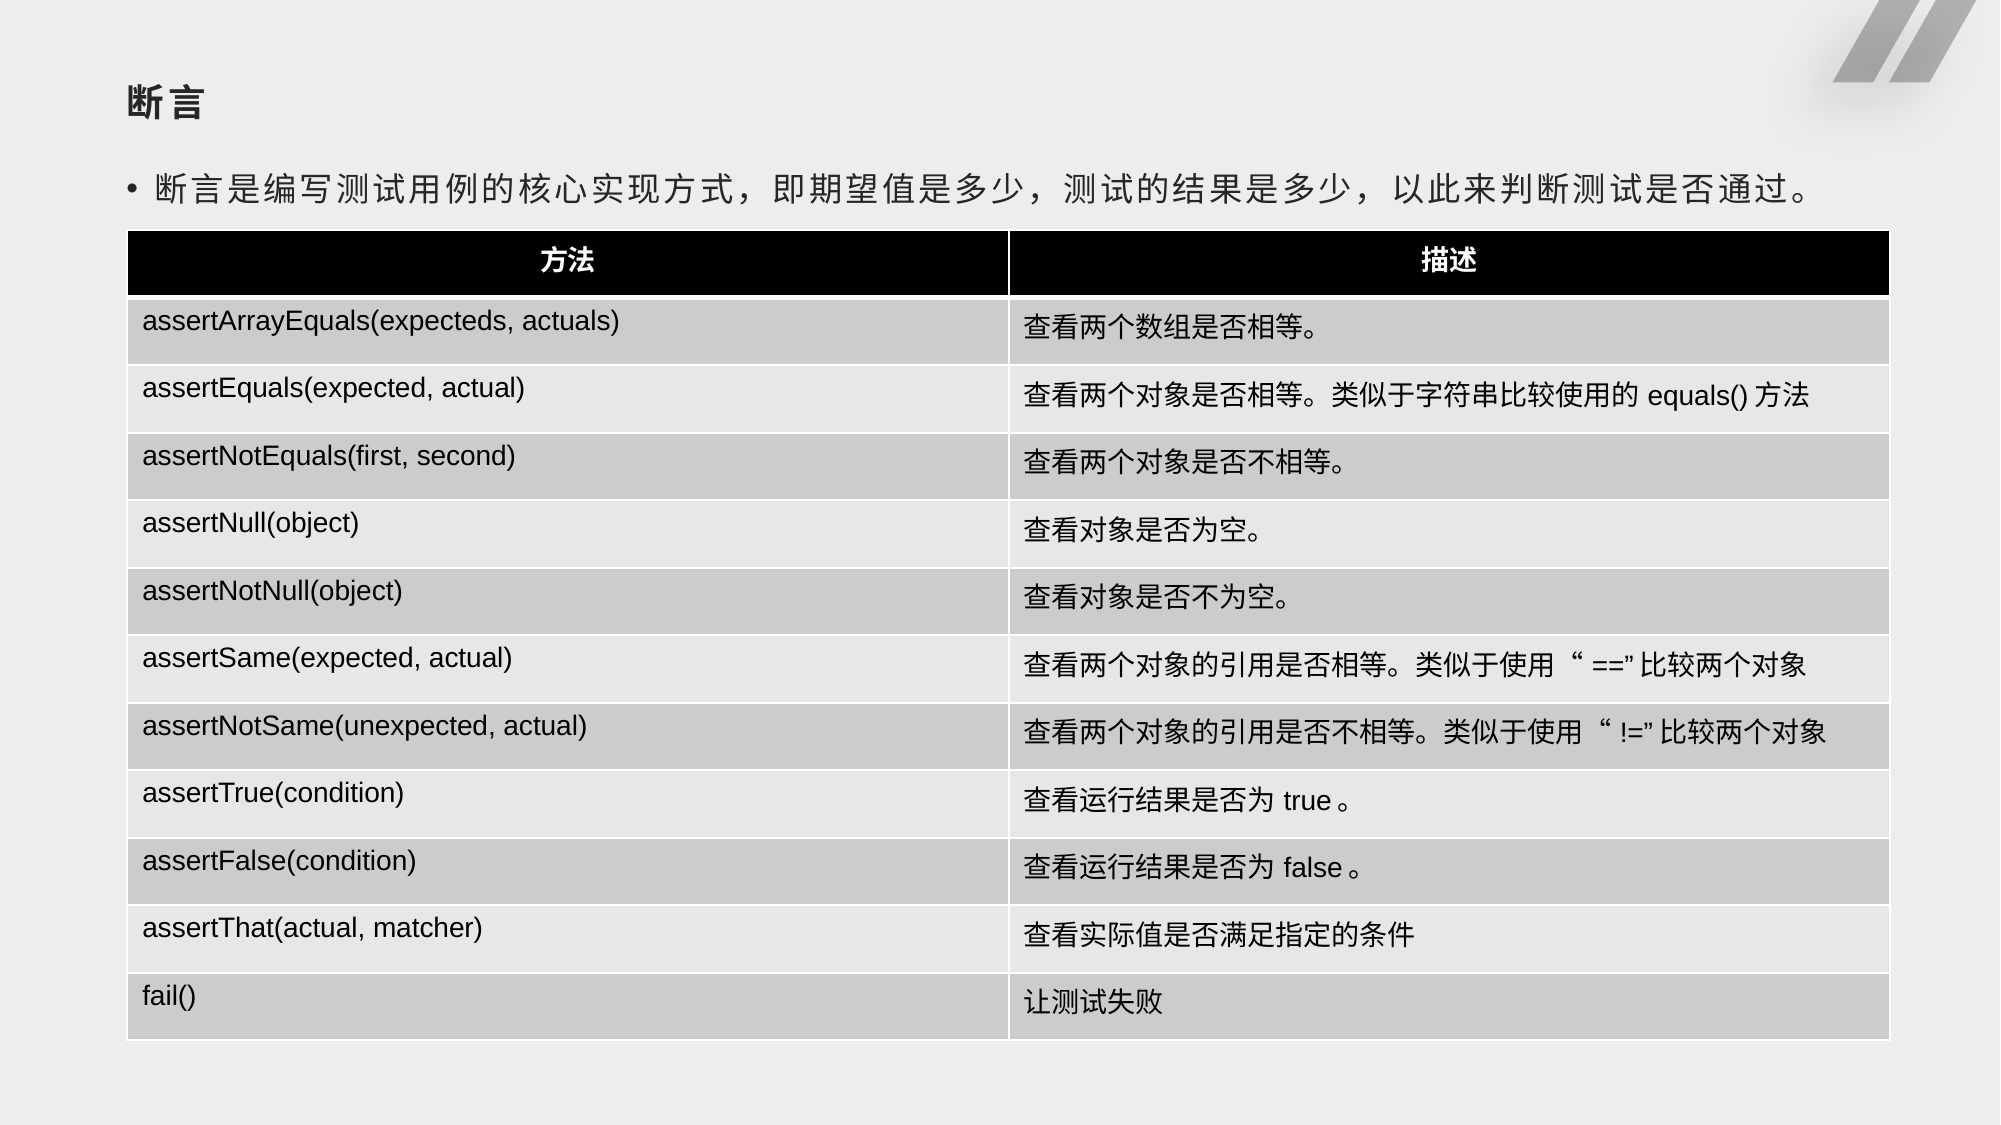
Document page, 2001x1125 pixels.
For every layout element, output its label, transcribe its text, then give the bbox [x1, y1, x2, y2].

table_cell 查看对象是否不为空。 [1010, 569, 1889, 634]
table_cell assertSame(expected, actual) [128, 636, 1008, 702]
table_cell assertNull(object) [128, 501, 1008, 567]
table_cell assertNotEquals(first, second) [128, 434, 1008, 499]
table_cell 查看两个对象是否相等。类似于字符串比较使用的equals()方法 [1010, 366, 1889, 432]
list 断言是编写测试用例的核心实现方式，即期望值是多少，测试的结果是多少，以此来判断测试是否通过。 [109, 156, 1891, 1041]
table_header 描述 [1010, 231, 1889, 295]
table_cell assertArrayEquals(expecteds, actuals) [128, 300, 1008, 364]
table_cell 查看两个对象的引用是否相等。类似于使用“==”比较两个对象 [1010, 636, 1889, 702]
table_cell 让测试失败 [1010, 974, 1889, 1039]
table_cell assertNotNull(object) [128, 569, 1008, 634]
table_header 方法 [128, 231, 1008, 295]
table_cell 查看实际值是否满足指定的条件 [1010, 906, 1889, 972]
table_cell fail() [128, 974, 1008, 1039]
table_cell 查看运行结果是否为false。 [1010, 839, 1889, 904]
table_cell 查看对象是否为空。 [1010, 501, 1889, 567]
title 断言 [109, 72, 1891, 146]
table_cell assertTrue(condition) [128, 771, 1008, 837]
table_cell assertFalse(condition) [128, 839, 1008, 904]
table_cell assertEquals(expected, actual) [128, 366, 1008, 432]
table_cell assertThat(actual, matcher) [128, 906, 1008, 972]
table_cell 查看两个对象的引用是否不相等。类似于使用“!=”比较两个对象 [1010, 704, 1889, 769]
table_cell 查看两个数组是否相等。 [1010, 300, 1889, 364]
table_cell 查看运行结果是否为true。 [1010, 771, 1889, 837]
table_cell assertNotSame(unexpected, actual) [128, 704, 1008, 769]
table_cell 查看两个对象是否不相等。 [1010, 434, 1889, 499]
